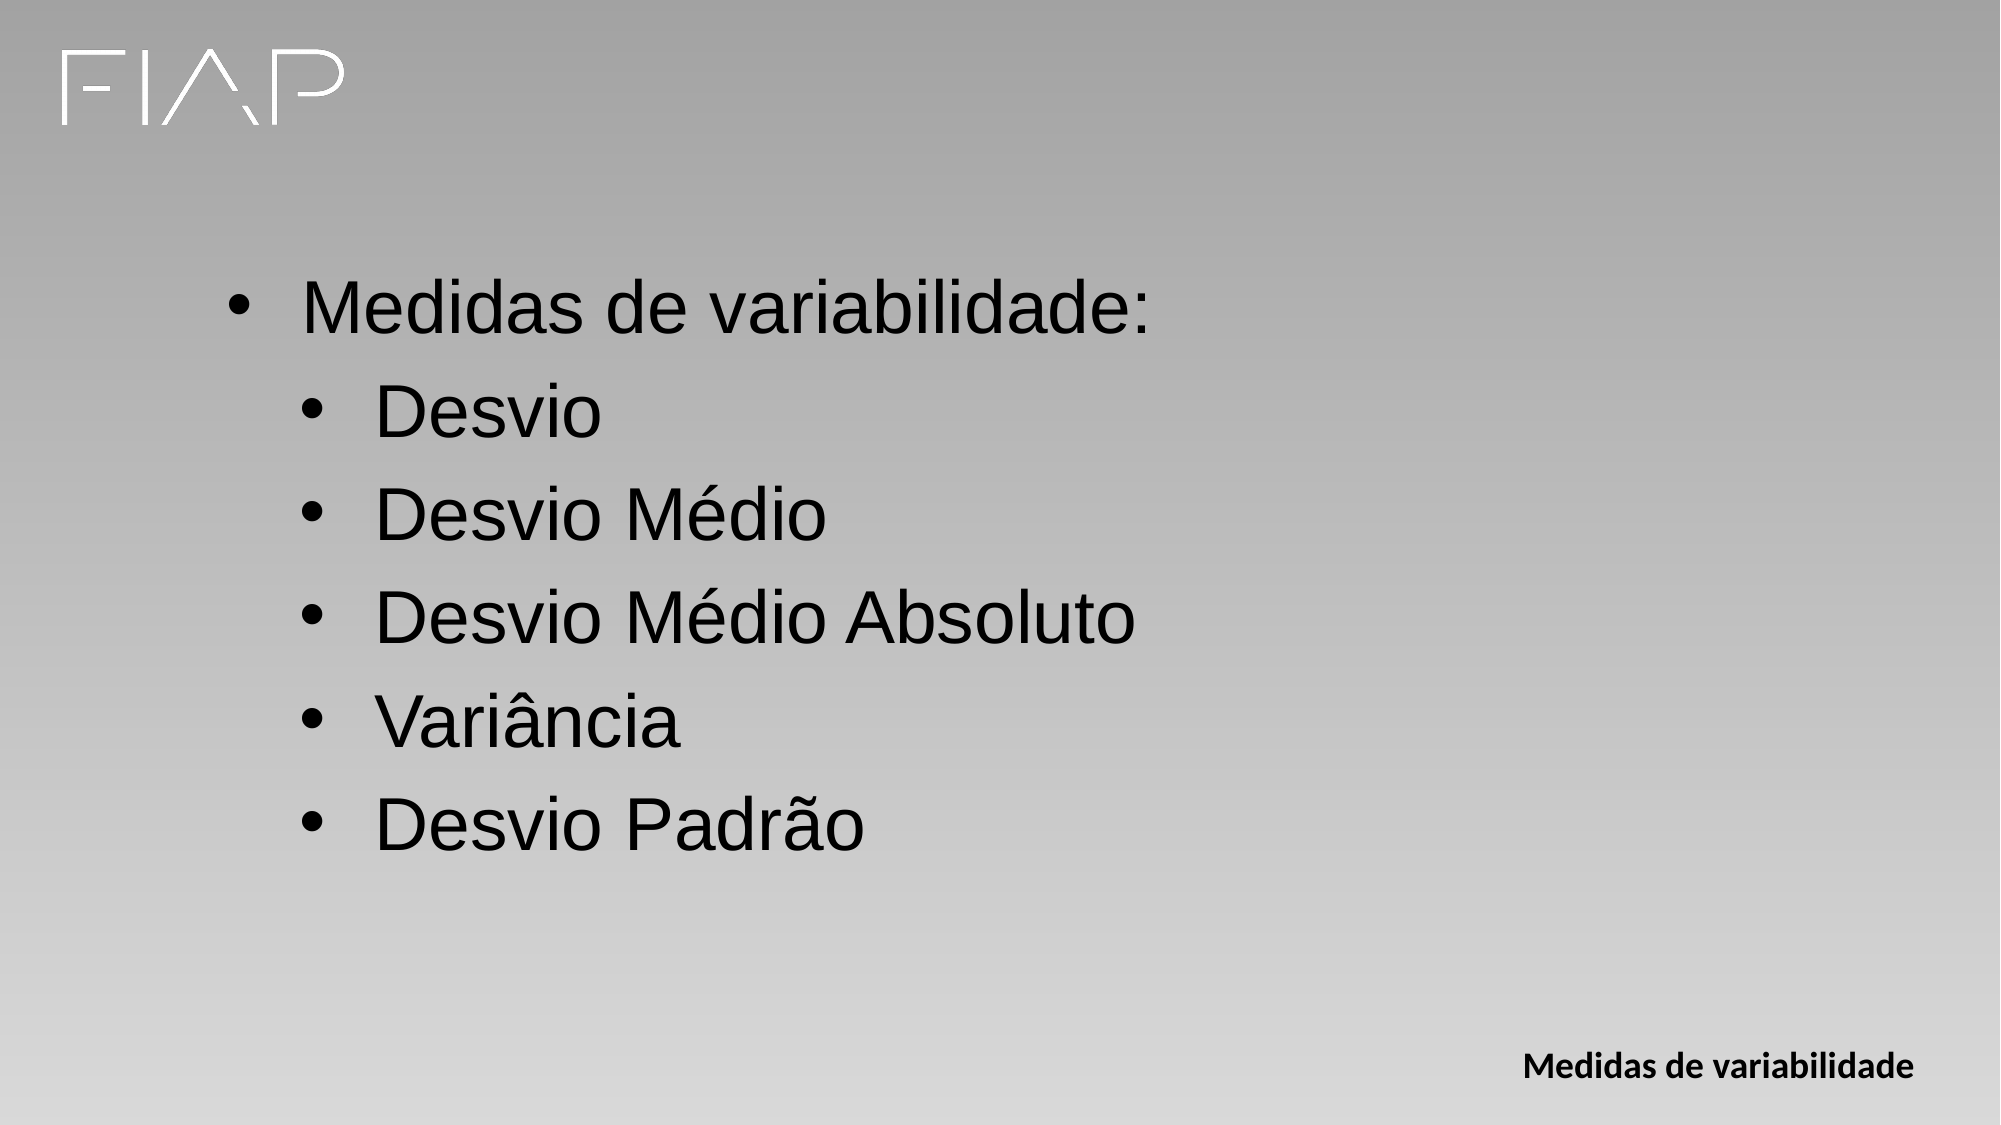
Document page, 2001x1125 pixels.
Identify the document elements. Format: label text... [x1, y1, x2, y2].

picture [62, 49, 344, 125]
text_box Medidas de variabilidade [929, 1033, 1930, 1094]
text_box Medidas de variabilidade: Desvio Desvio Médio Desvio Médio Absoluto Variância Desvio Padrão [203, 237, 1866, 790]
